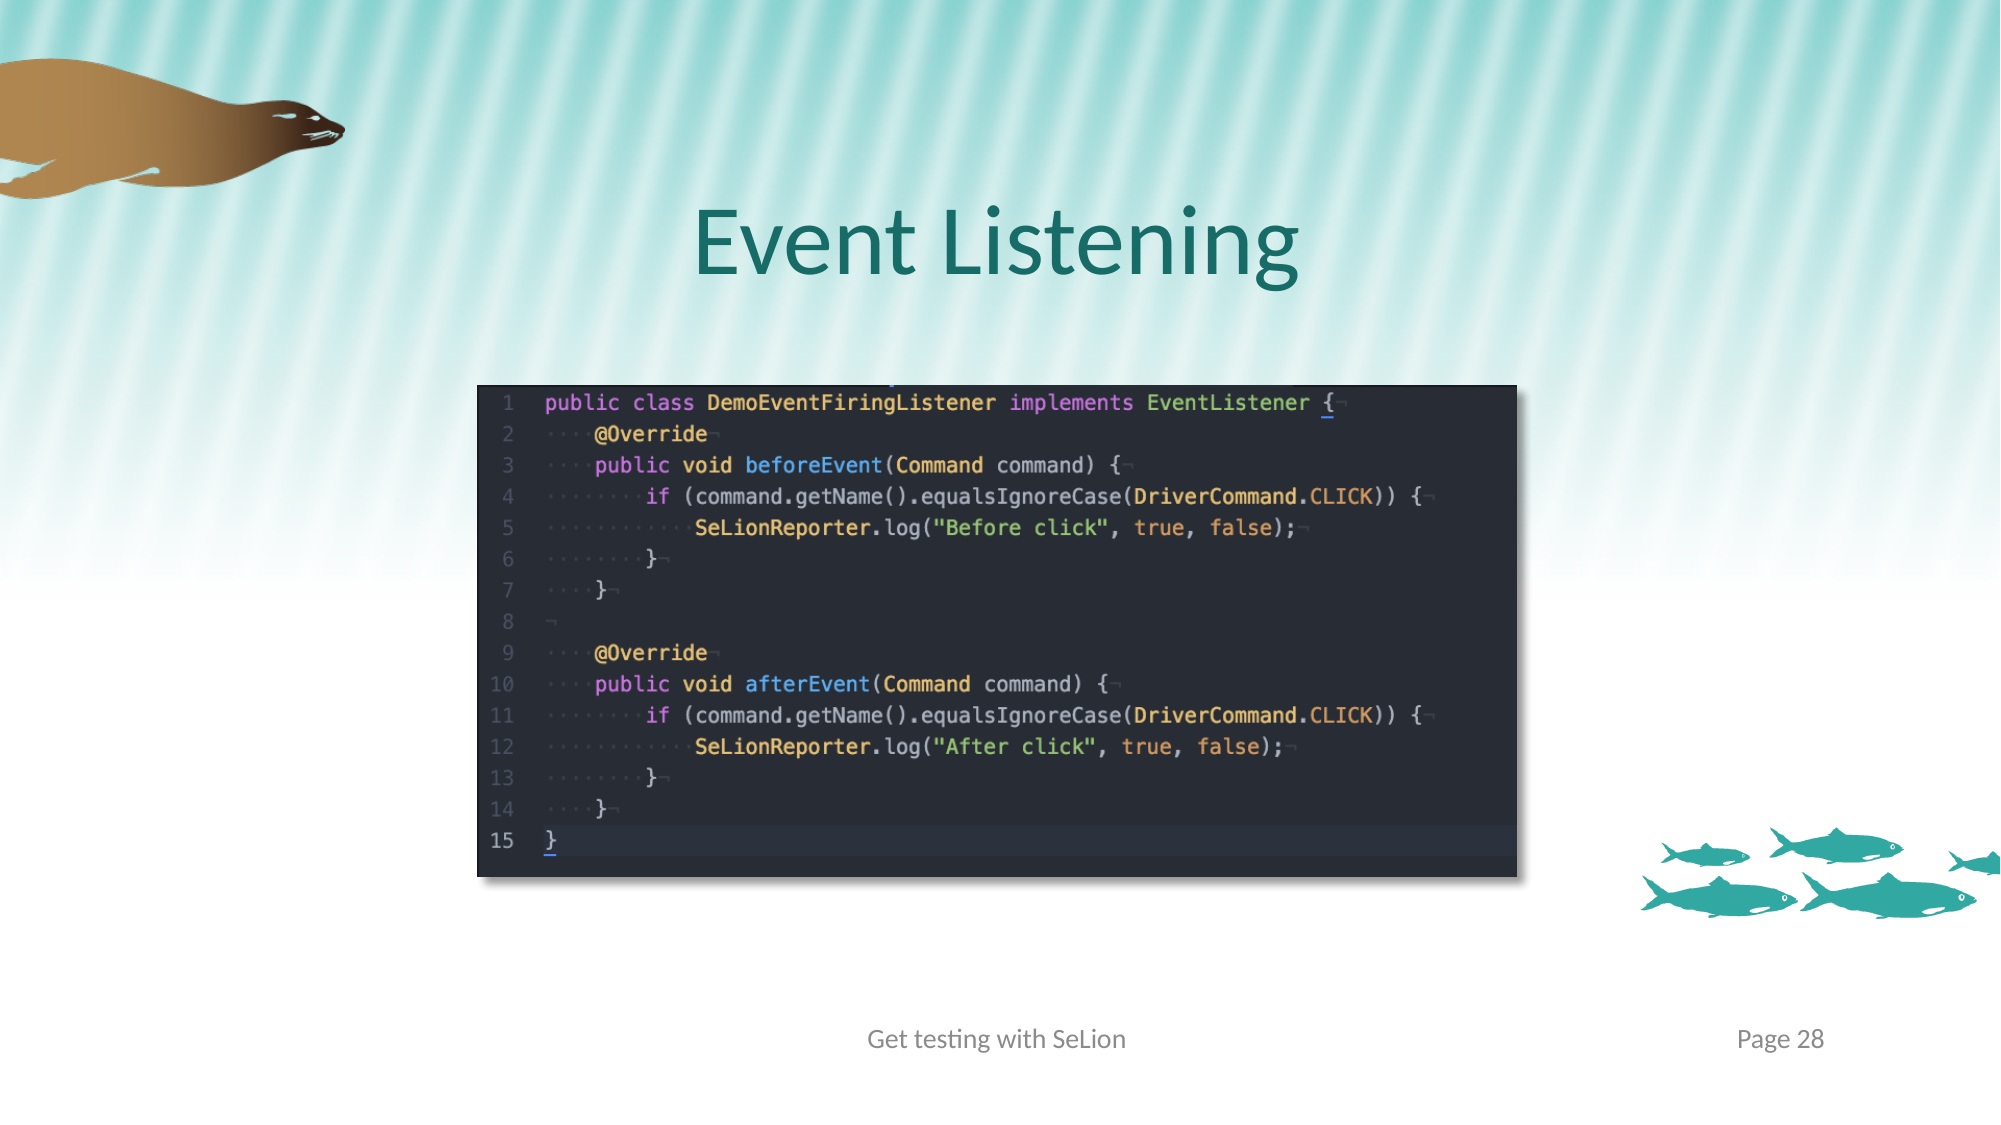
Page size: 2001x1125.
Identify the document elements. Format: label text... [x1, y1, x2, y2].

picture [0, 0, 2000, 877]
title Event Listening [327, 144, 1666, 324]
picture [1640, 827, 2001, 919]
